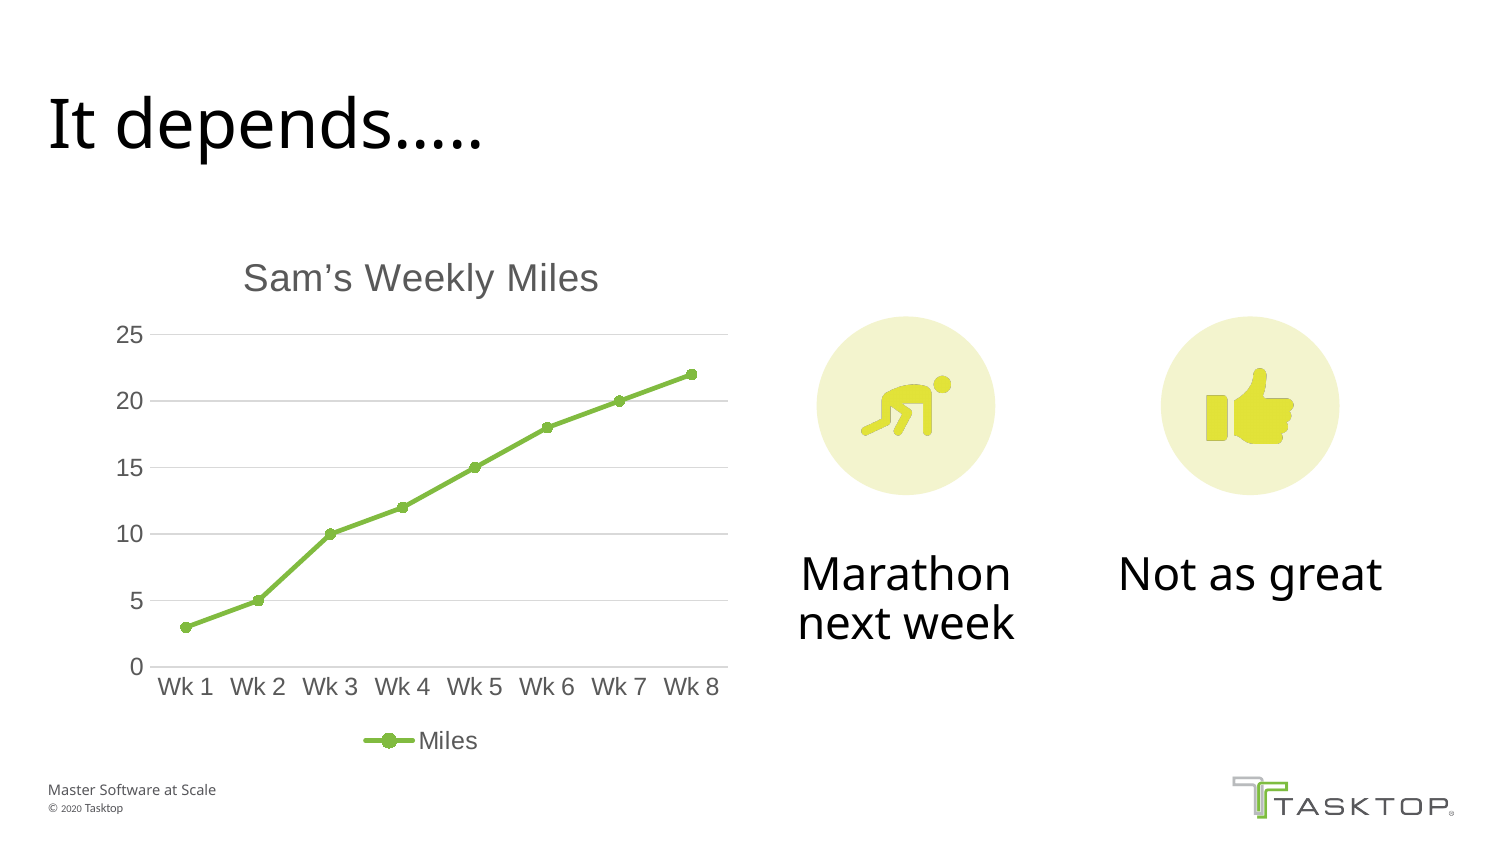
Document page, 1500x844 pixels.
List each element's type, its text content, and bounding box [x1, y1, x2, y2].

title It depends….. [48, 44, 1445, 208]
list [759, 224, 1398, 761]
chart [102, 224, 741, 761]
picture [1211, 737, 1471, 844]
